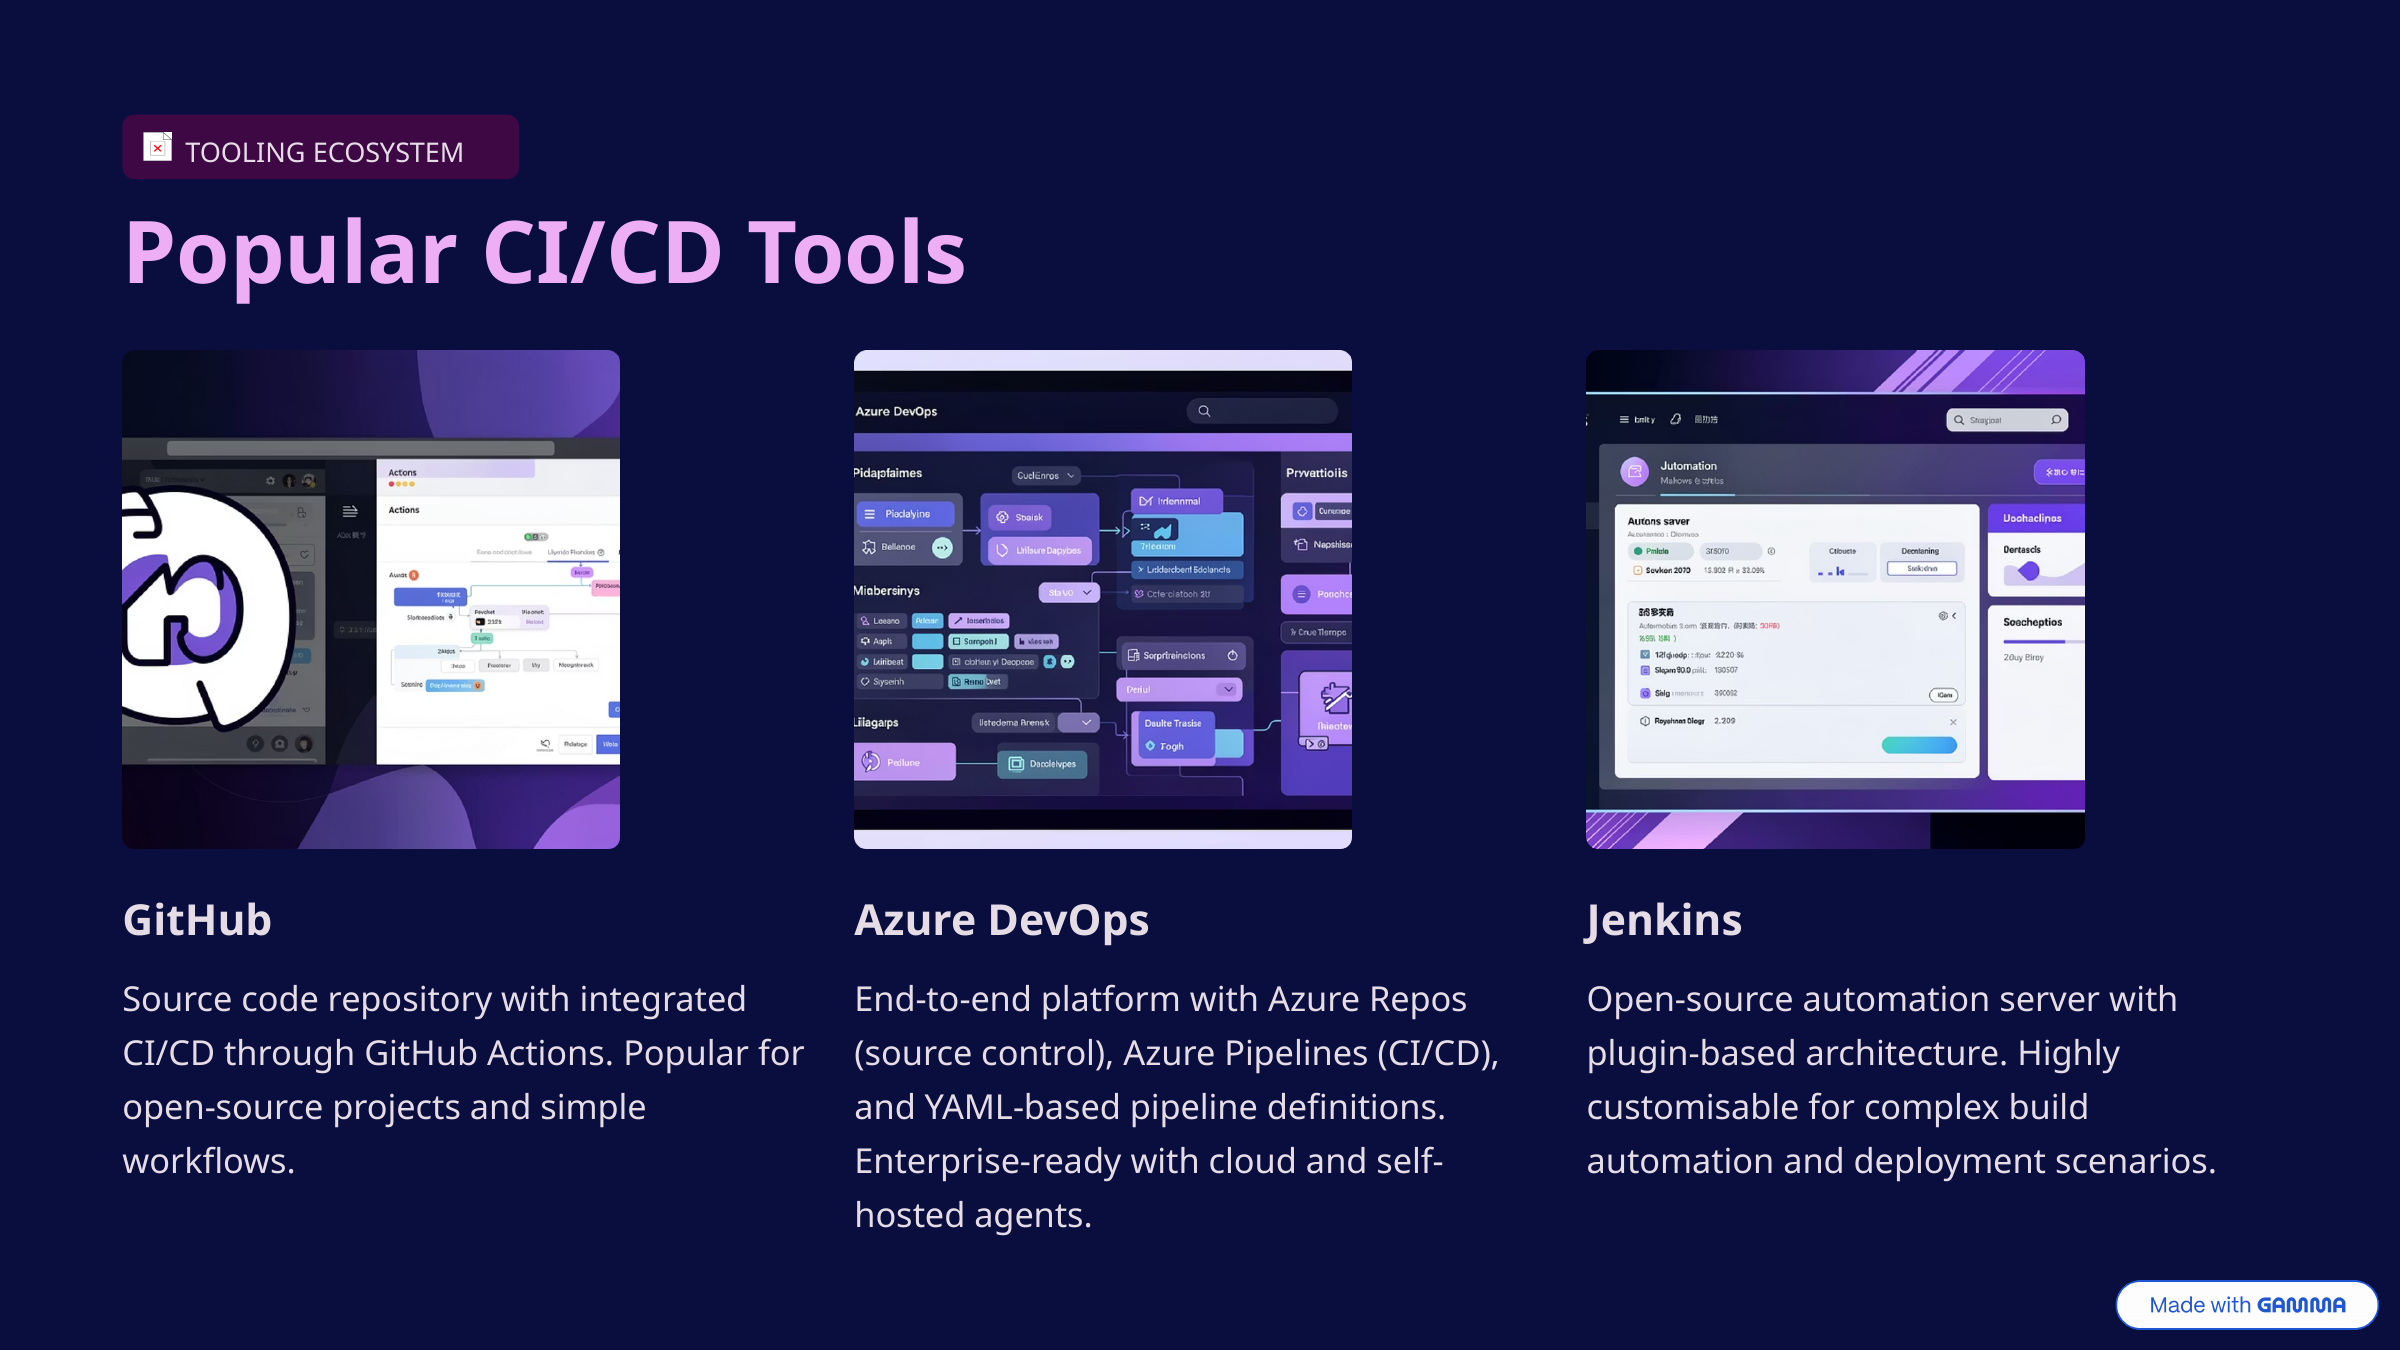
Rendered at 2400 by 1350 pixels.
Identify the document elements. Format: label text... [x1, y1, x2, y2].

text_box Source code repository with integrated CI/CD through GitHub Actions. Popular for open-source projects and simple workflows. [122, 963, 814, 1181]
text_box [122, 114, 520, 180]
picture [2106, 1271, 2389, 1339]
text_box Jenkins [1586, 889, 2024, 945]
text_box Azure DevOps [854, 889, 1292, 945]
text_box End-to-end platform with Azure Repos (source control), Azure Pipelines (CI/CD), and YAML-based pipeline definitions. Enterprise-ready with cloud and self-hosted agents. [854, 963, 1546, 1236]
picture [854, 350, 1352, 849]
text_box GitHub [122, 889, 560, 945]
picture [1586, 350, 2085, 849]
text_box TOOLING ECOSYSTEM [185, 125, 499, 169]
text_box Popular CI/CD Tools [122, 192, 997, 302]
text_box Open-source automation server with plugin-based architecture. Highly customisable for complex build automation and deployment scenarios. [1586, 963, 2278, 1181]
picture [122, 350, 620, 849]
picture [143, 132, 172, 161]
